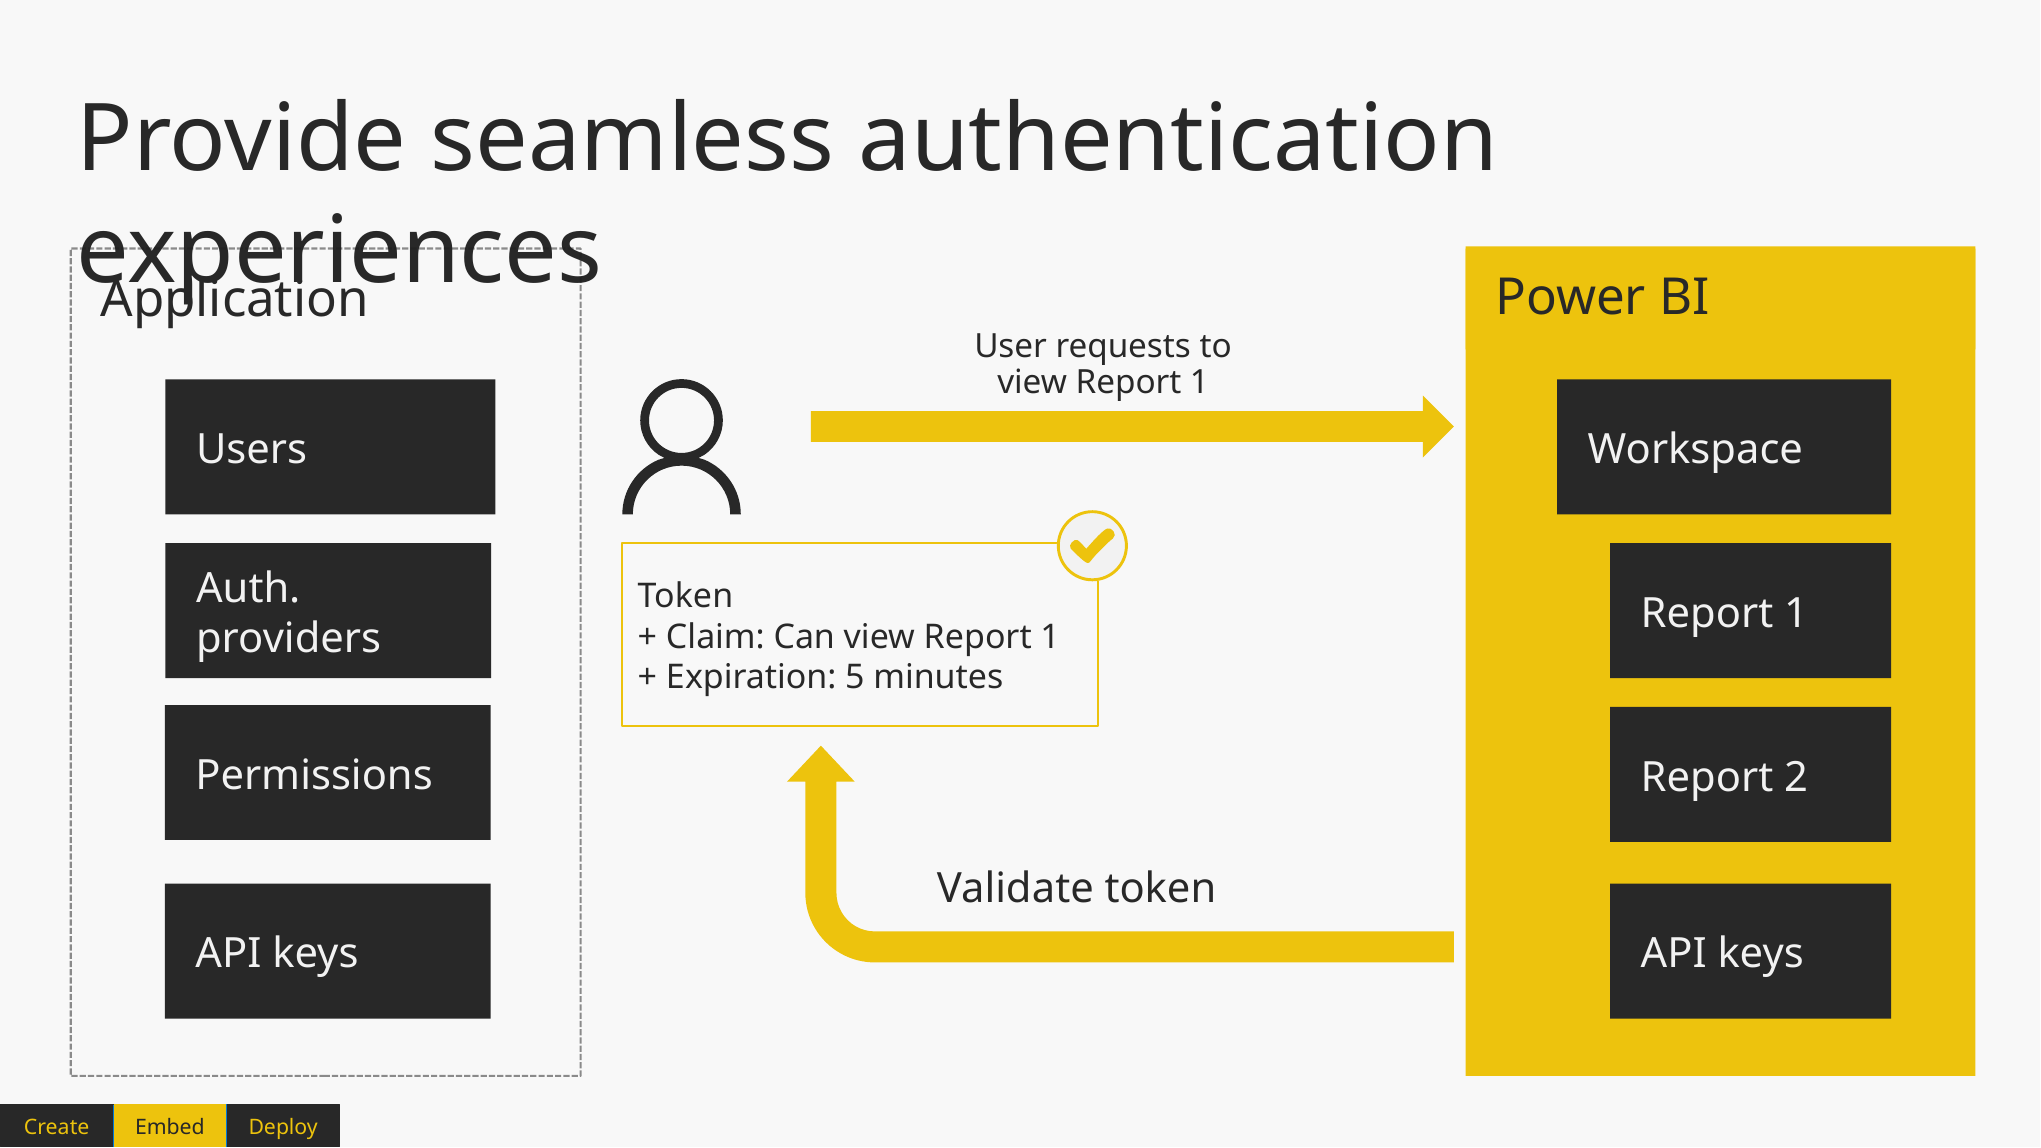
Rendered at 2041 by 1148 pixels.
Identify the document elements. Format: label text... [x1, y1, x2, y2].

text_box Power BI [1465, 264, 1976, 350]
text_box Token + Claim: Can view Report 1 + Expiration: 5 minutes [621, 542, 1099, 727]
text_box Workspace [1556, 378, 1892, 515]
text_box [621, 378, 742, 516]
text_box [1465, 350, 1976, 1077]
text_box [0, 1104, 340, 1148]
text_box API keys [1609, 883, 1892, 1020]
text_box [1056, 509, 1129, 582]
text_box [786, 744, 1455, 964]
text_box Report 2 [1609, 706, 1892, 843]
text_box Report 1 [1609, 542, 1892, 679]
text_box Provide seamless authentication experiences [0, 0, 2041, 264]
text_box [70, 248, 582, 1077]
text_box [810, 313, 1455, 458]
text_box Validate token [921, 851, 1258, 928]
